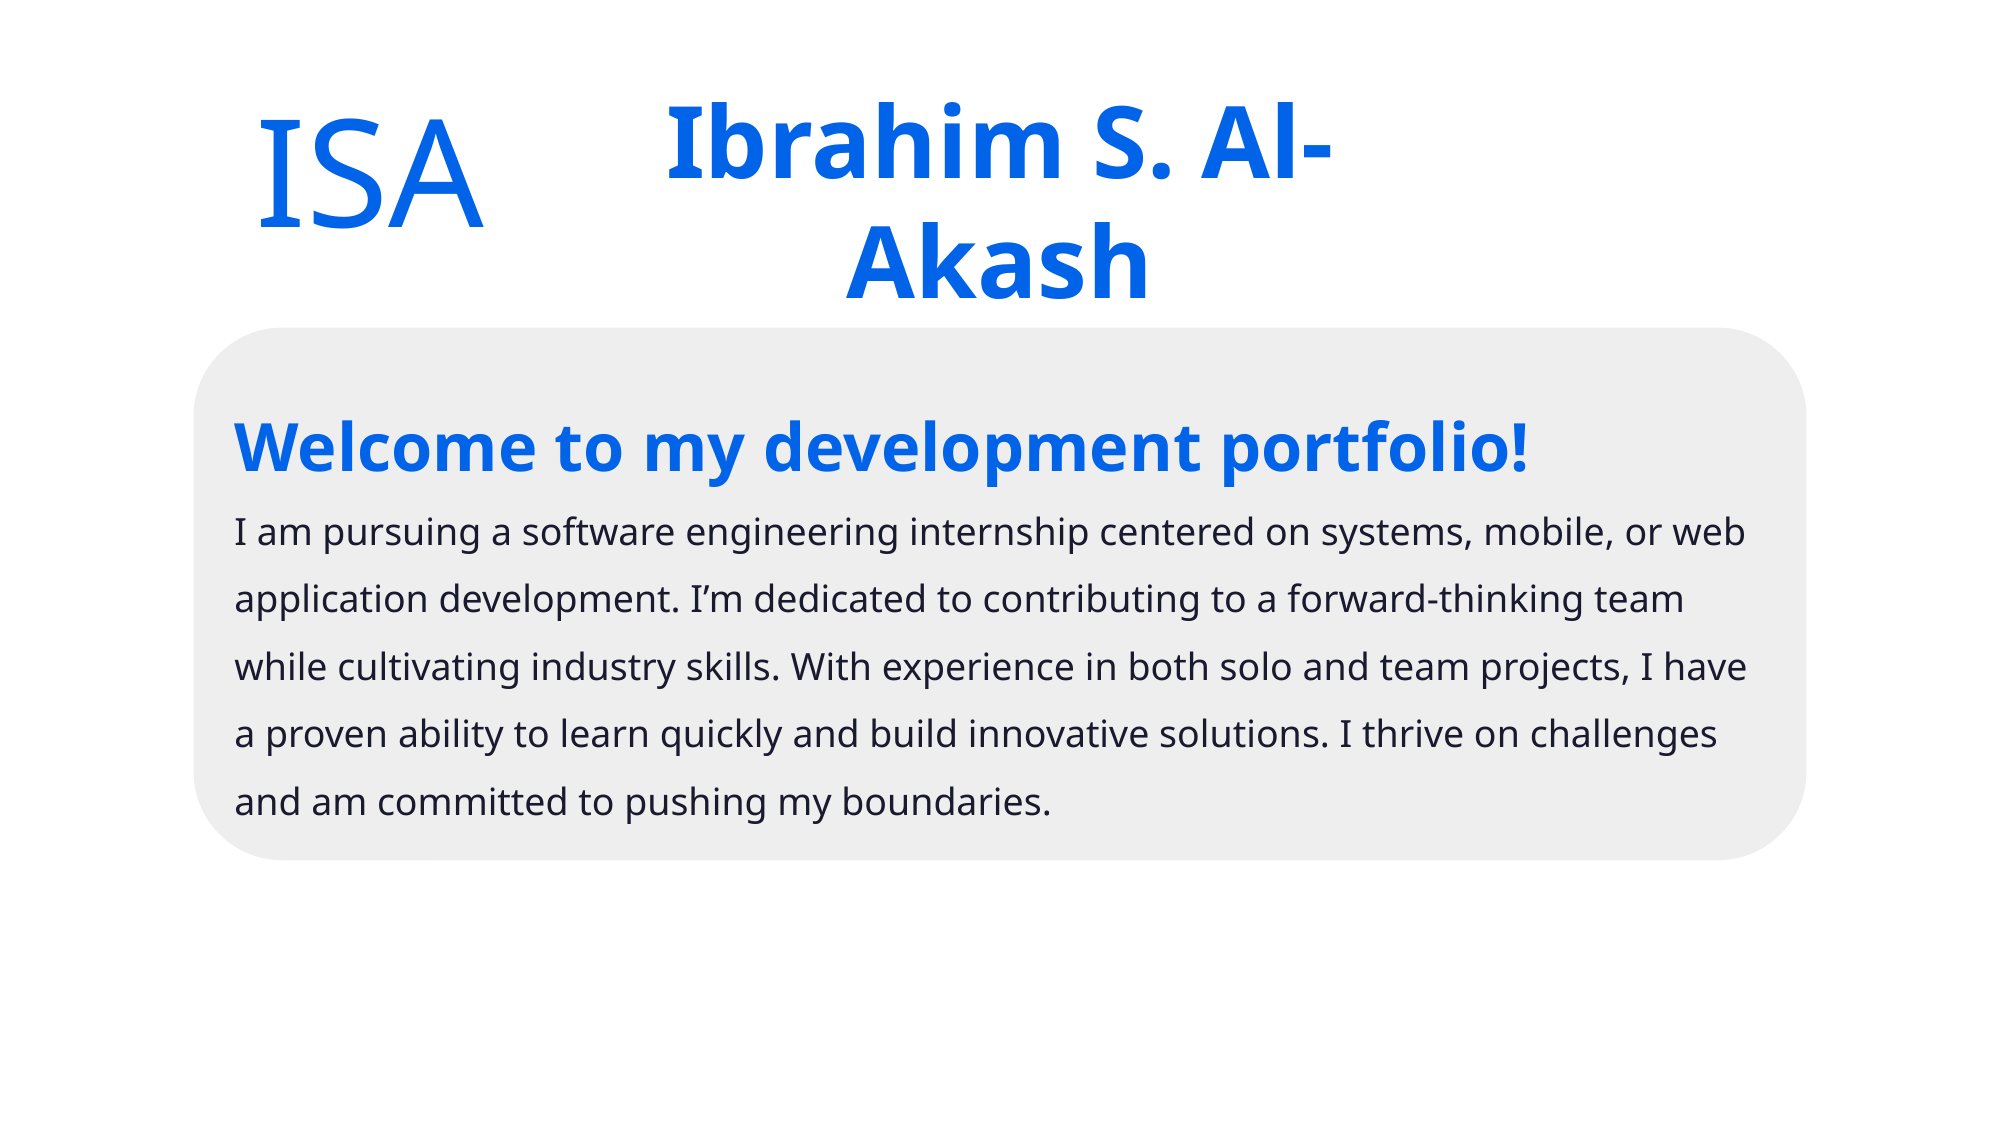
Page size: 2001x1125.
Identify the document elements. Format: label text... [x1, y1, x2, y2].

text_box Welcome to my development portfolio! I am pursuing a software engineering internship centered on systems, mobile, or web application development. I’m dedicated to contributing to a forward-thinking team while cultivating industry skills. With experience in both solo and team projects, I have a proven ability to learn quickly and build innovative solutions. I thrive on challenges and am committed to pushing my boundaries. [191, 326, 1809, 862]
text_box ISA [163, 70, 577, 265]
text_box Ibrahim S. Al-Akash [549, 71, 1451, 326]
